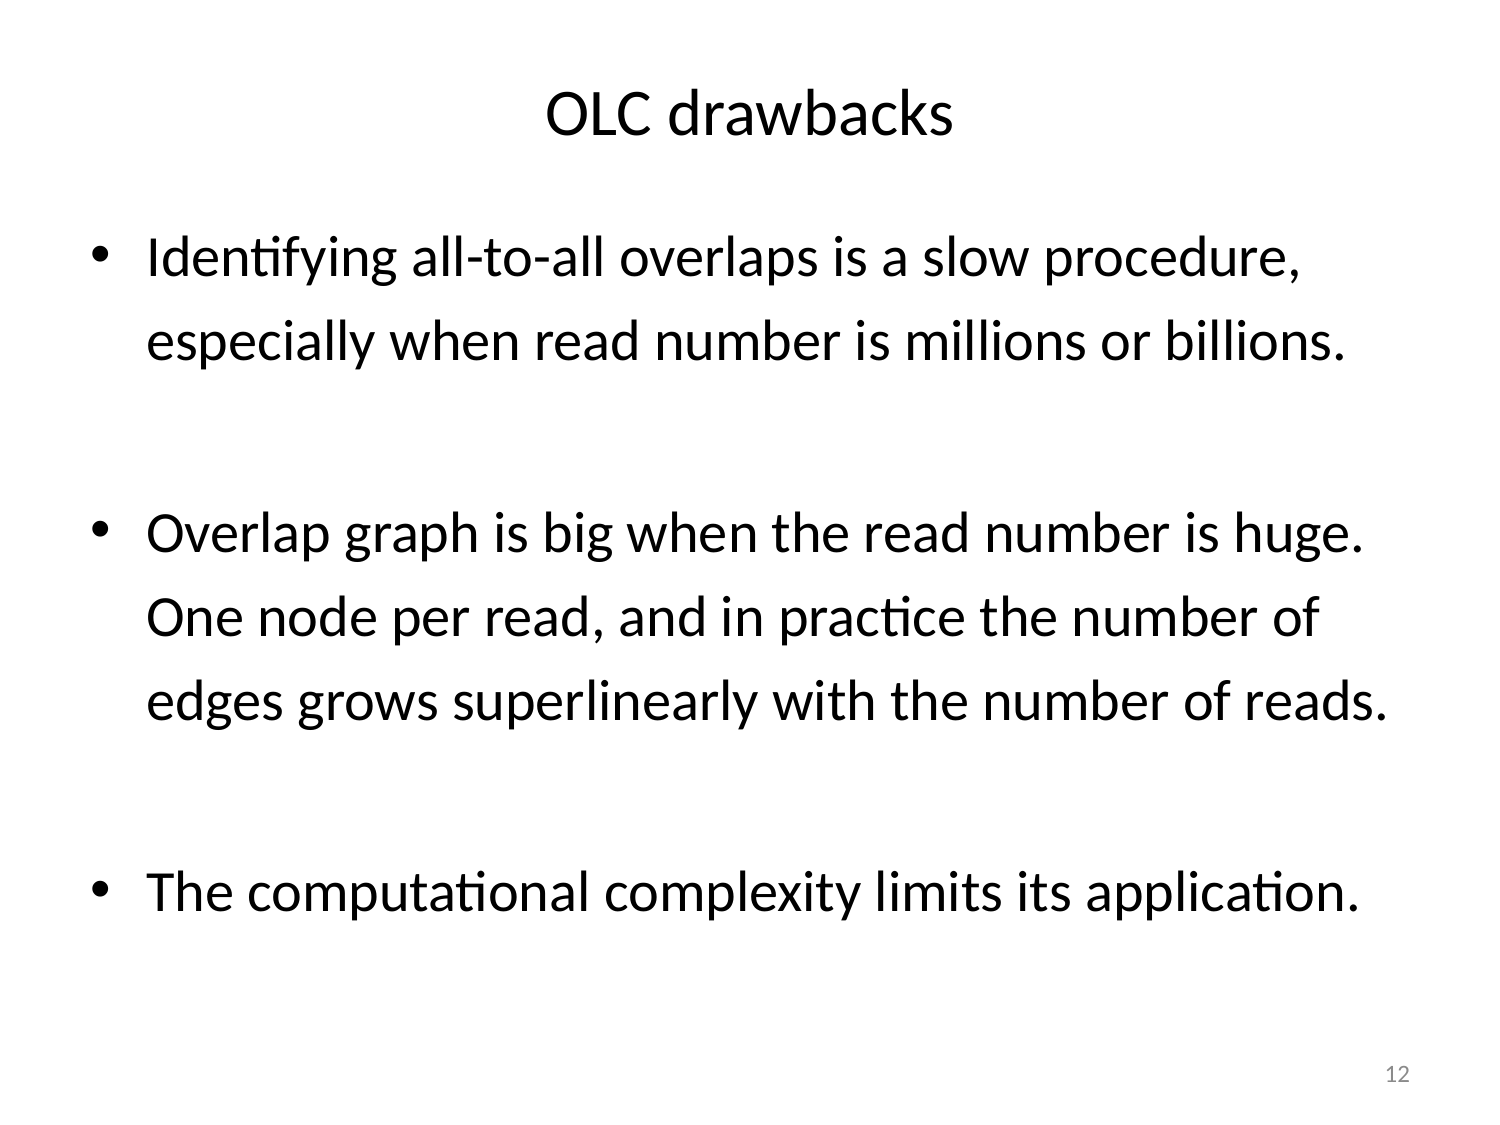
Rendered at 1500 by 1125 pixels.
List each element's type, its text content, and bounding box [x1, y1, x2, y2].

slide_number 12 [1074, 1042, 1425, 1103]
list Identifying all-to-all overlaps is a slow procedure, especially when read number is millions or billions. Overlap graph is big when the read number is huge. One node per read, and in practice the number of edges grows superlinearly with the number of reads. The computational complexity limits its application. [75, 196, 1425, 975]
title OLC drawbacks [75, 45, 1425, 172]
